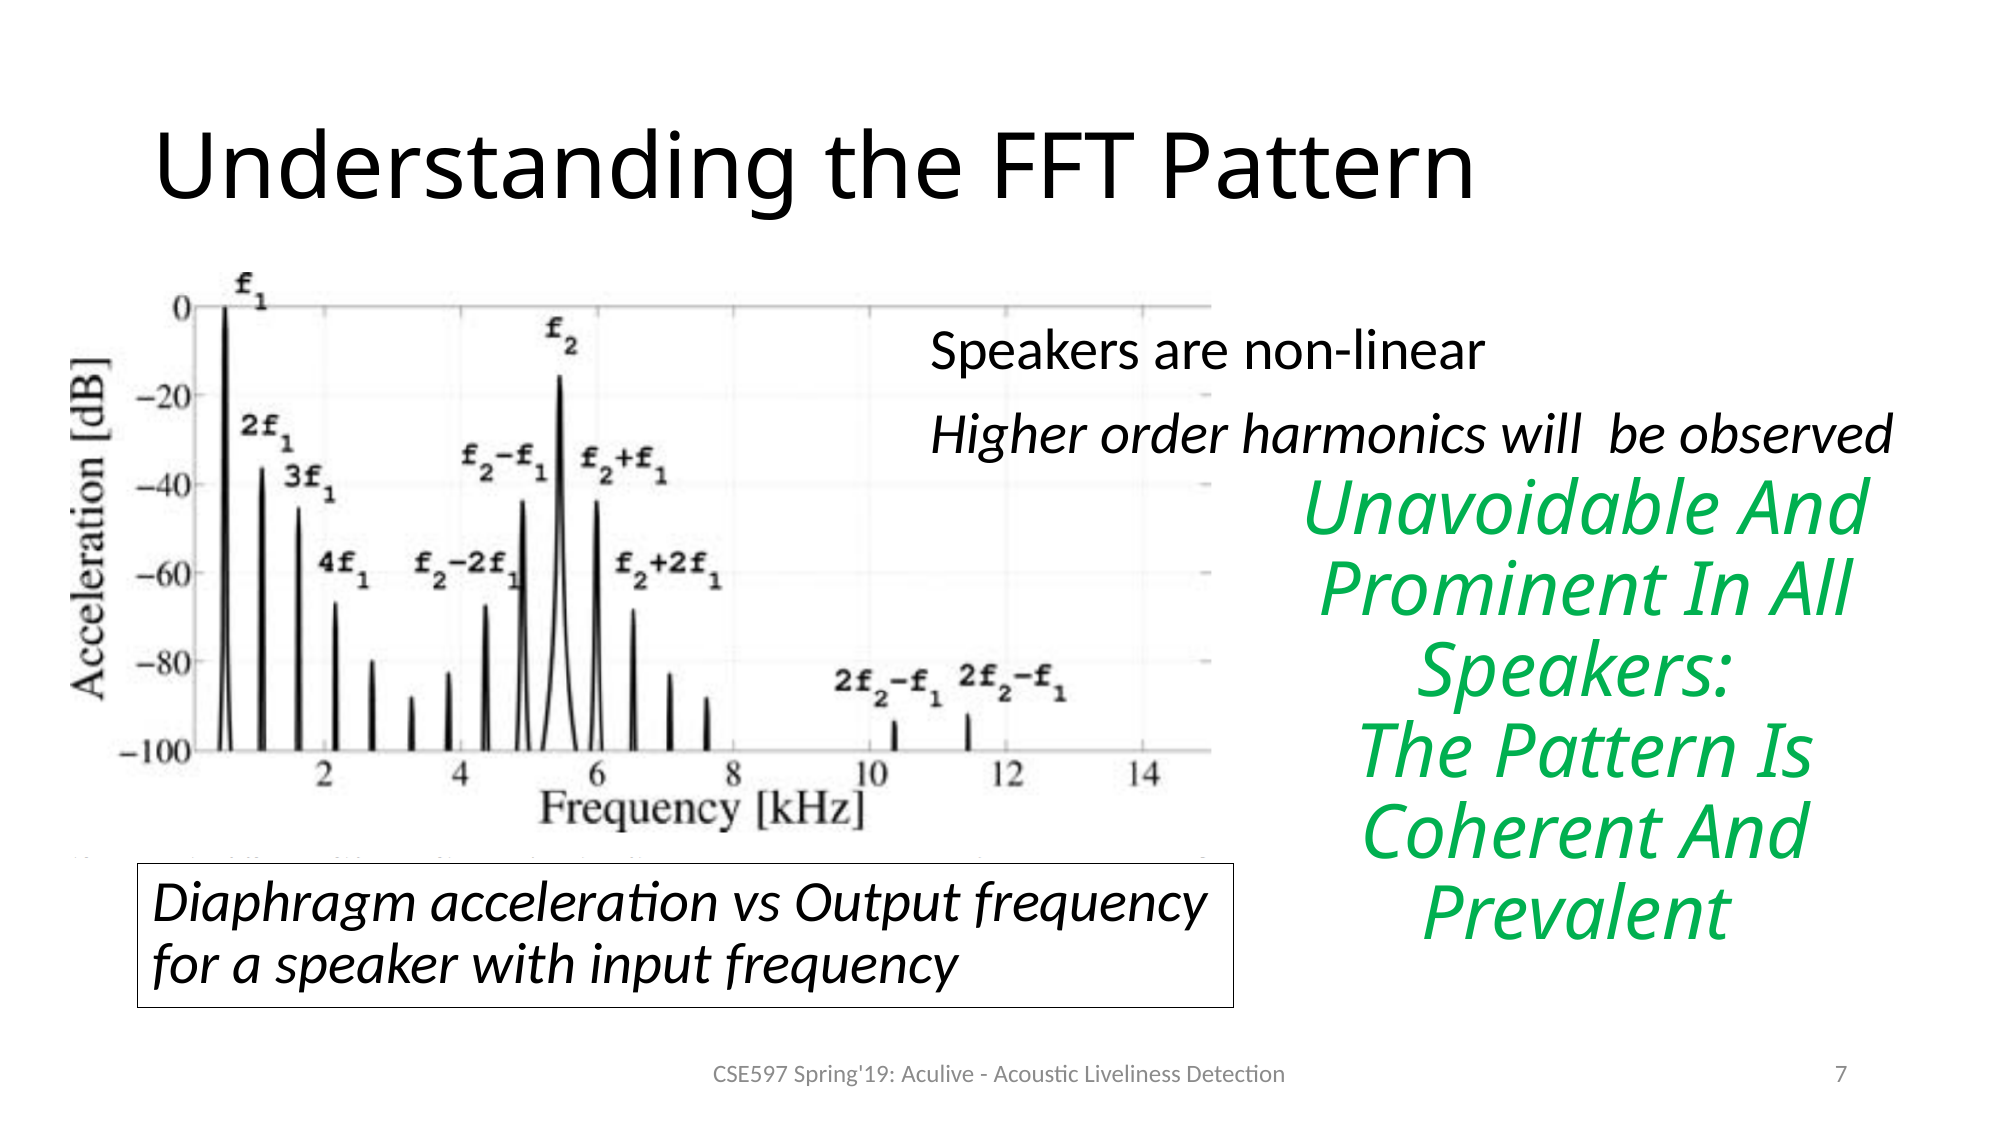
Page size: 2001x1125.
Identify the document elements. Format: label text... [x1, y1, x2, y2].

title Understanding the FFT Pattern [137, 59, 1863, 278]
footer CSE597 Spring'19: Aculive - Acoustic Liveliness Detection [662, 1042, 1338, 1103]
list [33, 225, 1234, 858]
text_box Speakers are non-linear Higher order harmonics will be observed [1234, 311, 1938, 462]
slide_number 7 [1412, 1042, 1863, 1103]
text_box Unavoidable And Prominent In All Speakers: The Pattern Is Coherent And Prevalent [1233, 462, 1938, 1008]
